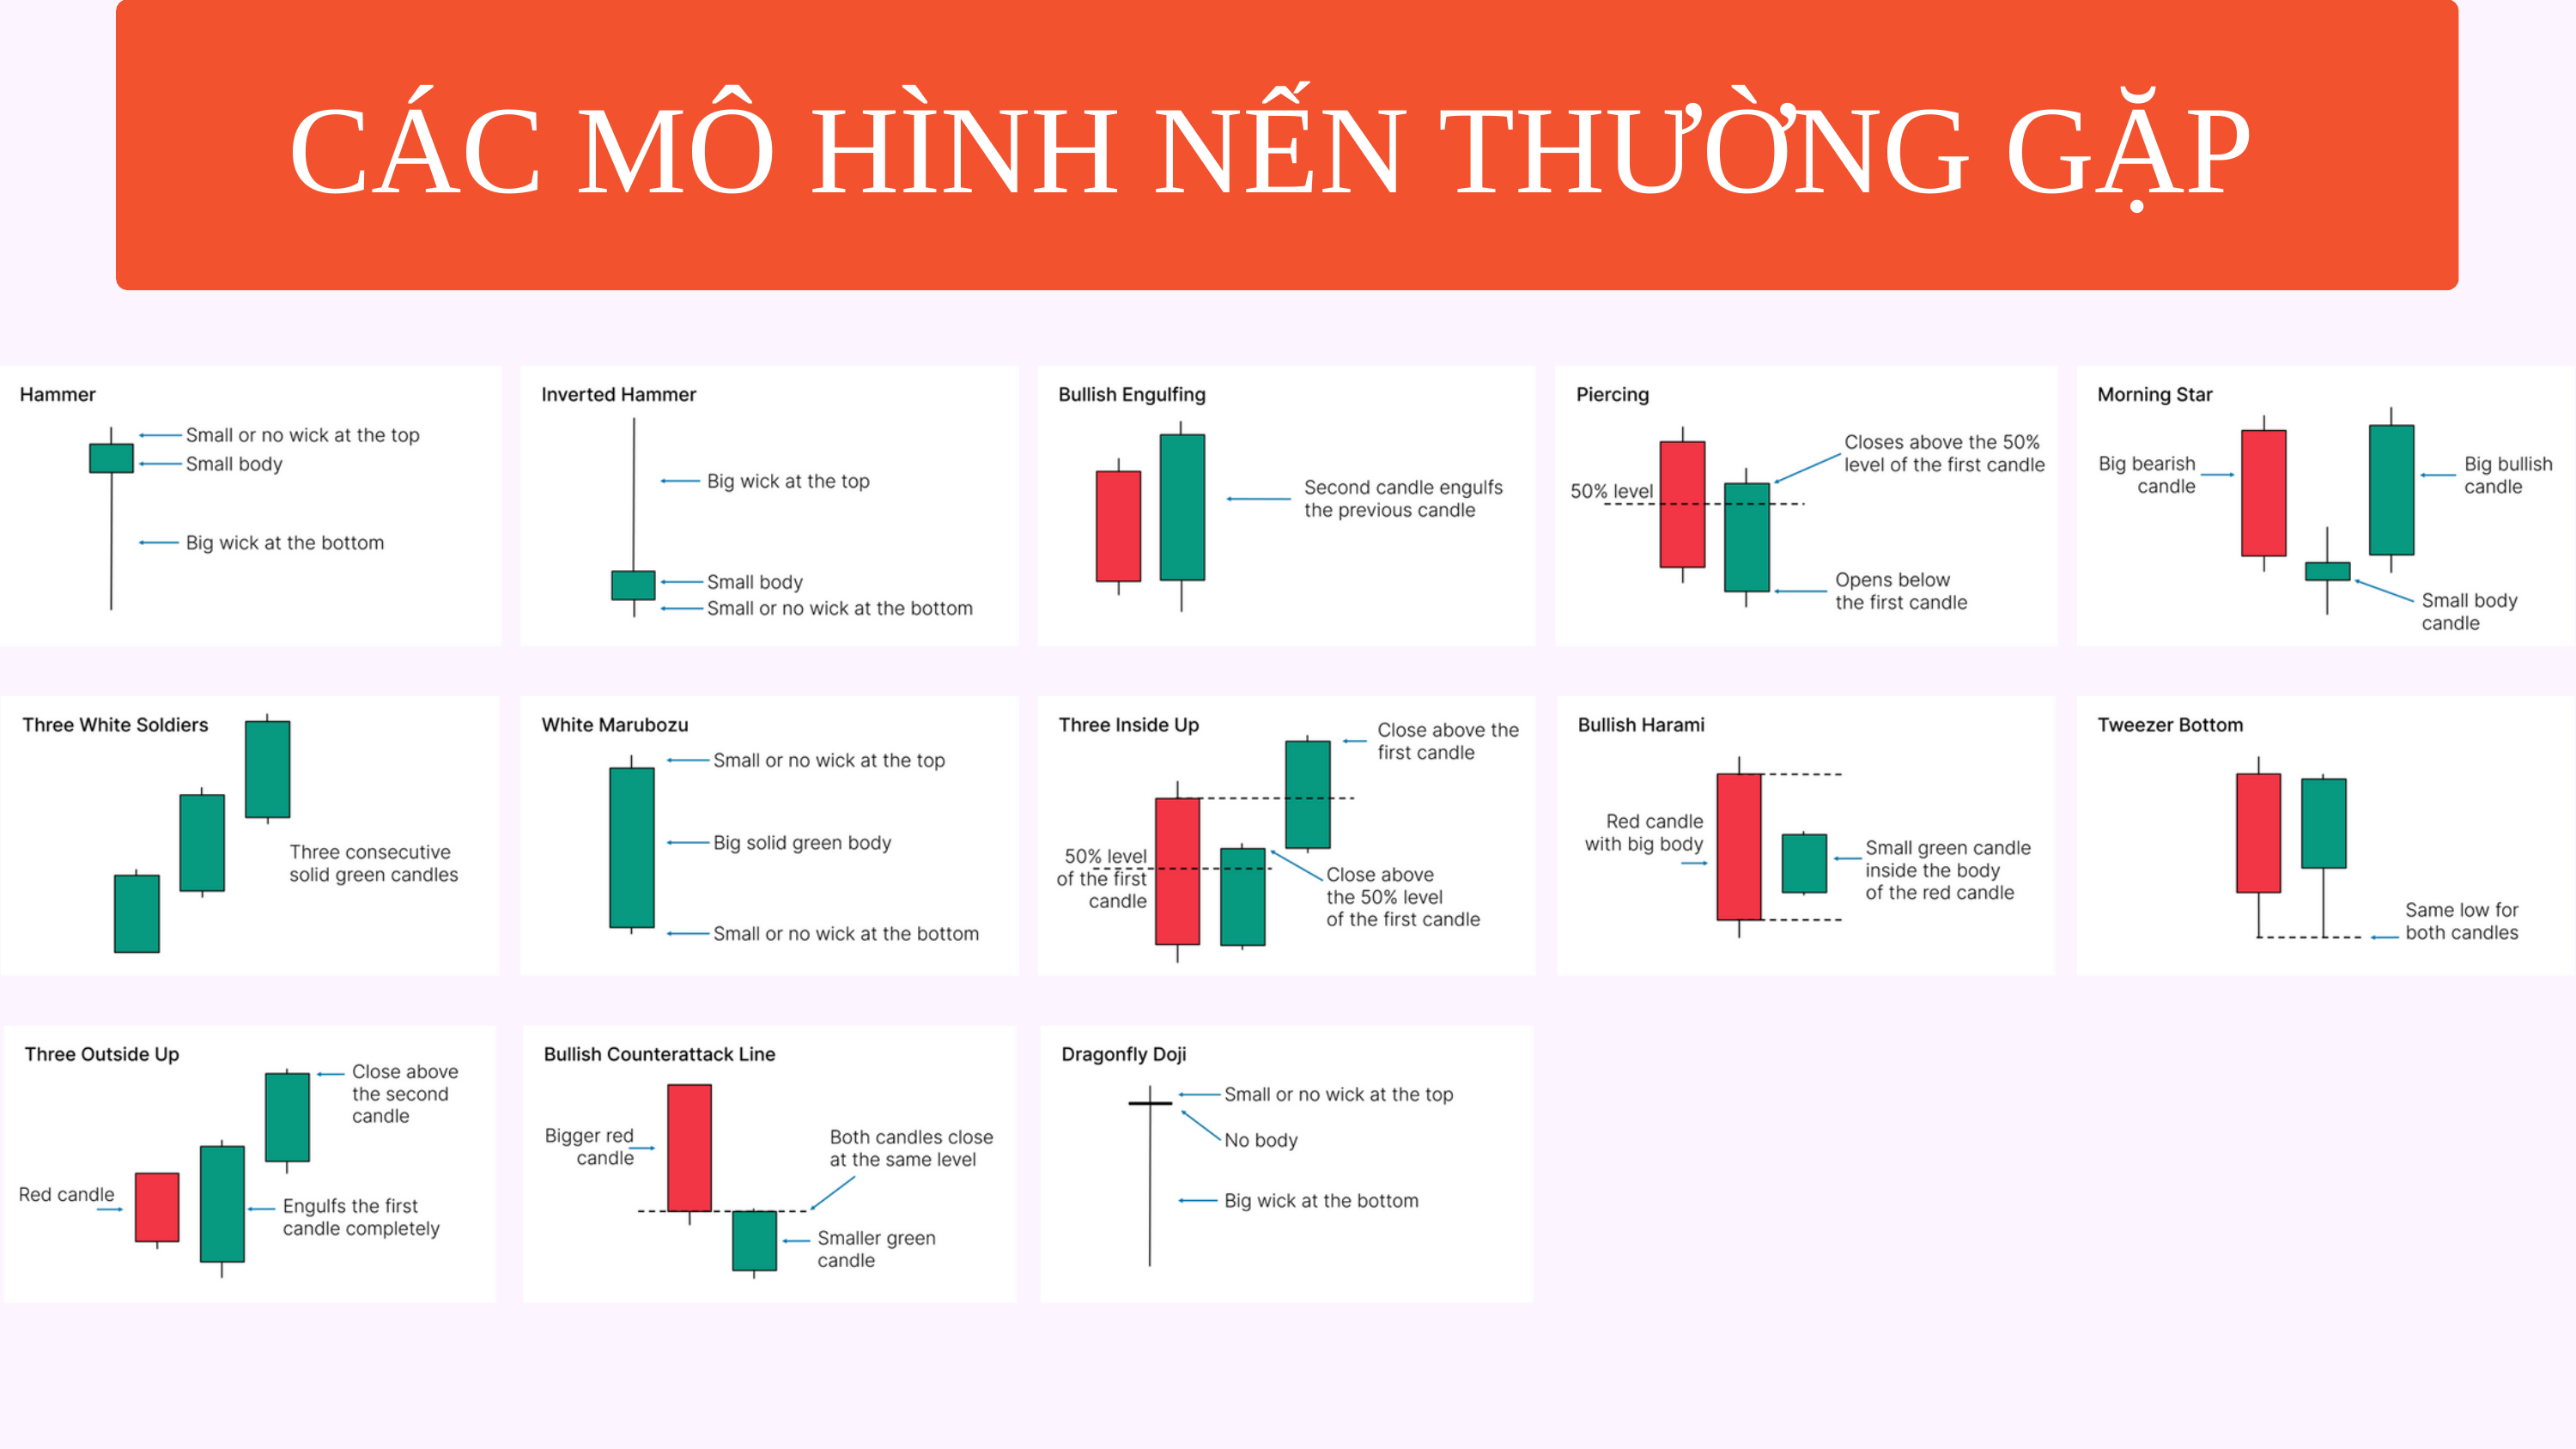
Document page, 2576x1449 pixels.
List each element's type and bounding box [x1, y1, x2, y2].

text_box [115, 0, 2459, 291]
text_box [1557, 696, 2057, 977]
text_box [2076, 696, 2576, 977]
text_box [1041, 1026, 1534, 1304]
text_box [1037, 696, 1537, 977]
text_box [3, 1026, 497, 1304]
text_box [1037, 366, 1537, 647]
text_box [2076, 366, 2576, 647]
text_box [1555, 366, 2059, 647]
text_box [520, 366, 1020, 647]
text_box [520, 696, 1020, 977]
text_box [1, 696, 501, 977]
text_box [0, 366, 502, 647]
text_box [523, 1026, 1018, 1304]
